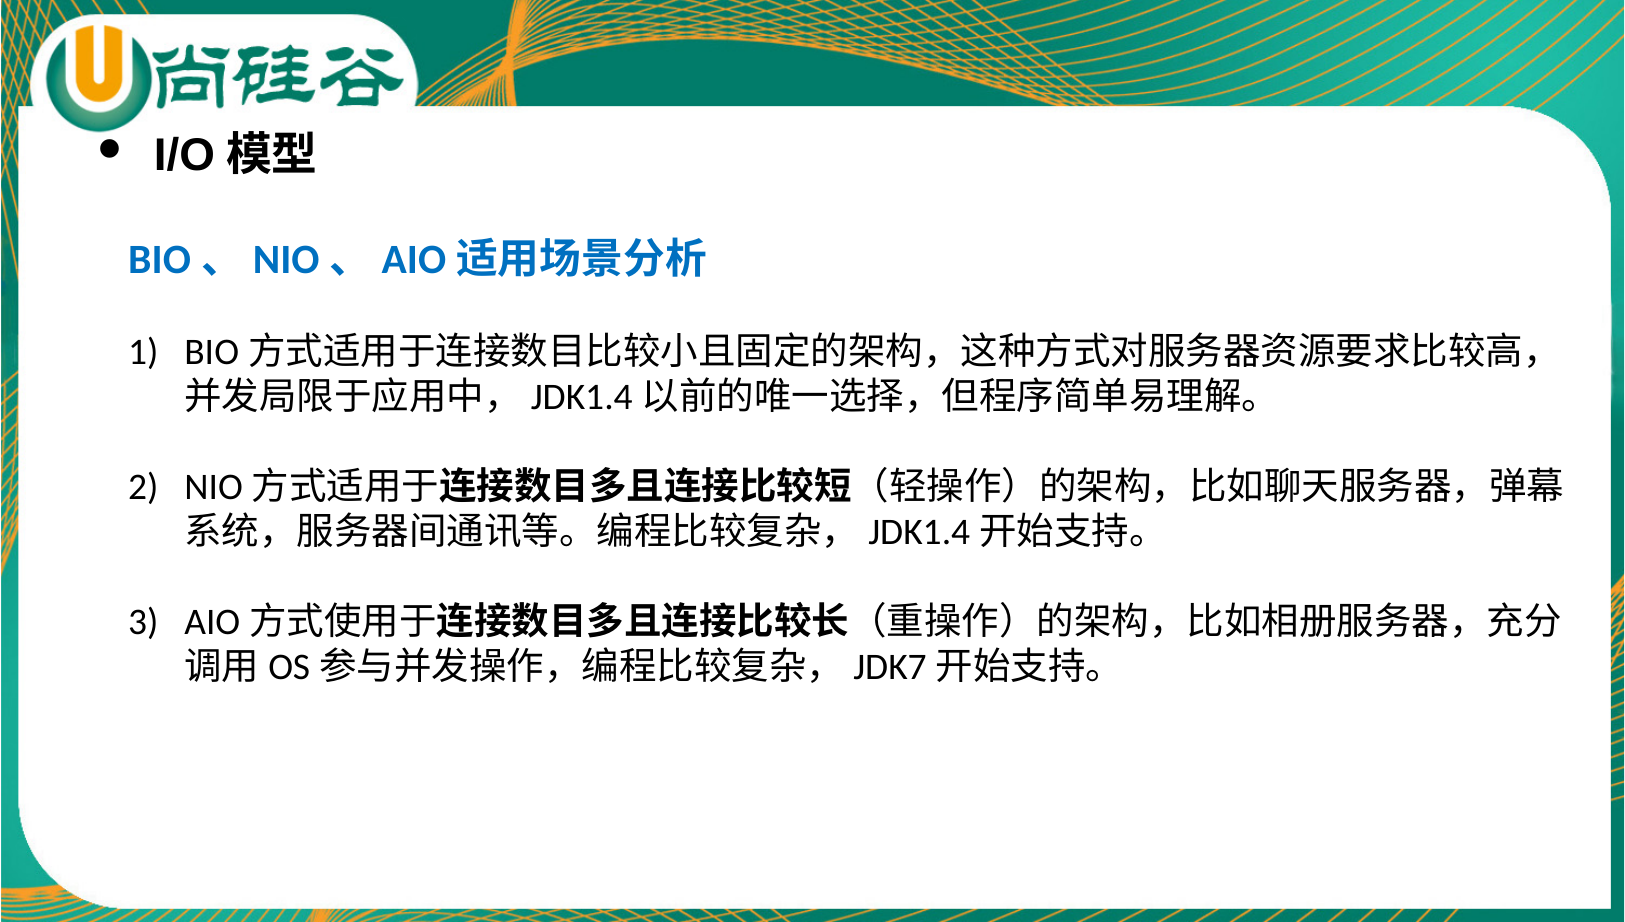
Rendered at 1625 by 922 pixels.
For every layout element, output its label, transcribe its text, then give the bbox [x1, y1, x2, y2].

text_box I/O模型 [82, 123, 1375, 188]
text_box BIO、NIO、AIO适用场景分析 BIO方式适用于连接数目比较小且固定的架构，这种方式对服务器资源要求比较高，并发局限于应用中，JDK1.4以前的唯一选择，但程序简单易理解。 NIO方式适用于连接数目多且连接比较短（轻操作）的架构，比如聊天服务器，弹幕系统，服务器间通讯等。编程比较复杂，JDK1.4开始支持。 AIO方式使用于连接数目多且连接比较长（重操作）的架构，比如相册服务器，充分调用OS参与并发操作，编程比较复杂，JDK7开始支持。 [113, 224, 1585, 875]
picture [0, 0, 1625, 922]
